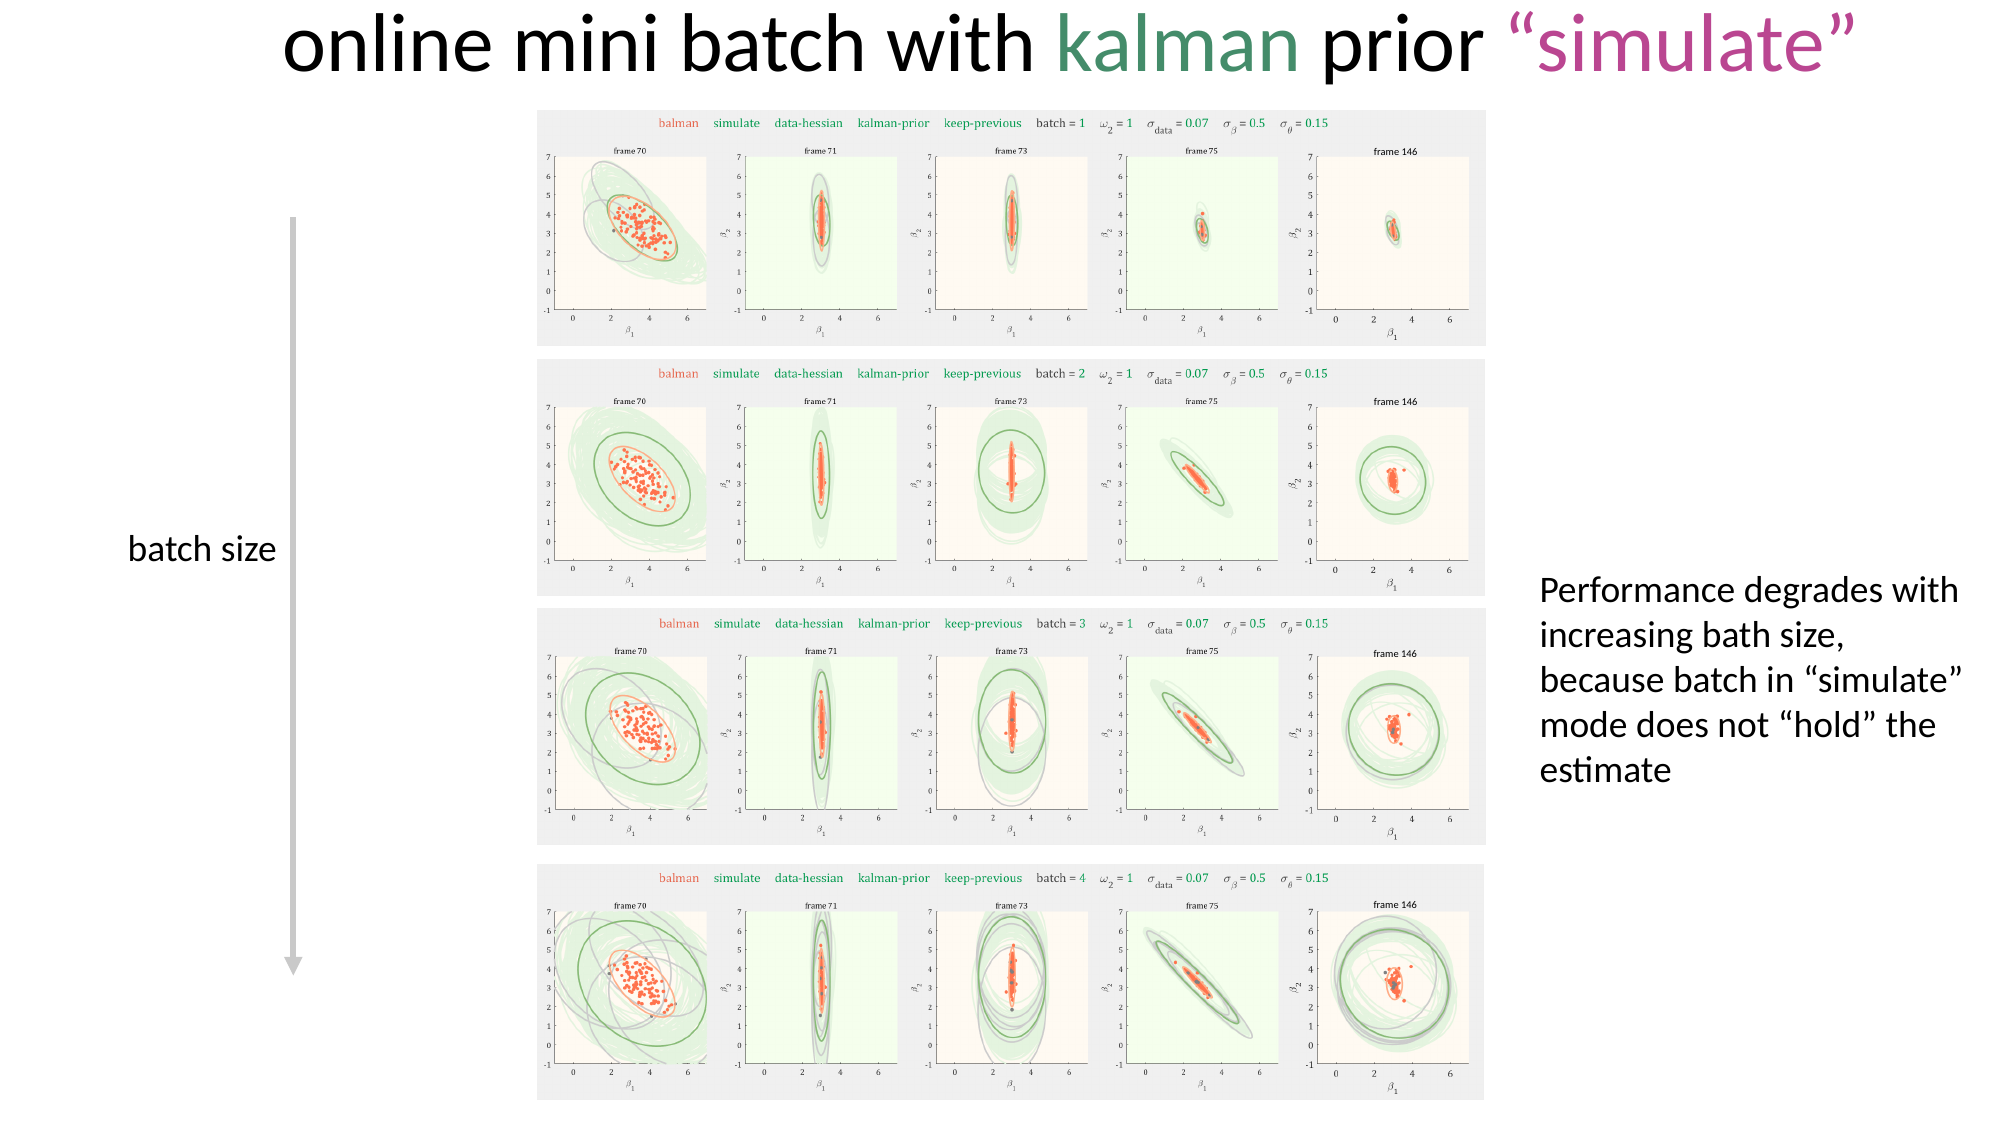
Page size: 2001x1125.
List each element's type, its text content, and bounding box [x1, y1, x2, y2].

picture [537, 110, 1486, 346]
text_box online mini batch with kalman prior “simulate” [268, 0, 1875, 96]
picture [537, 608, 1486, 846]
text_box Performance degrades with increasing bath size, because batch in “simulate” mode does not “hold” the estimate [1524, 557, 1987, 798]
picture [537, 359, 1485, 596]
text_box batch size [112, 516, 292, 577]
picture [537, 864, 1484, 1100]
